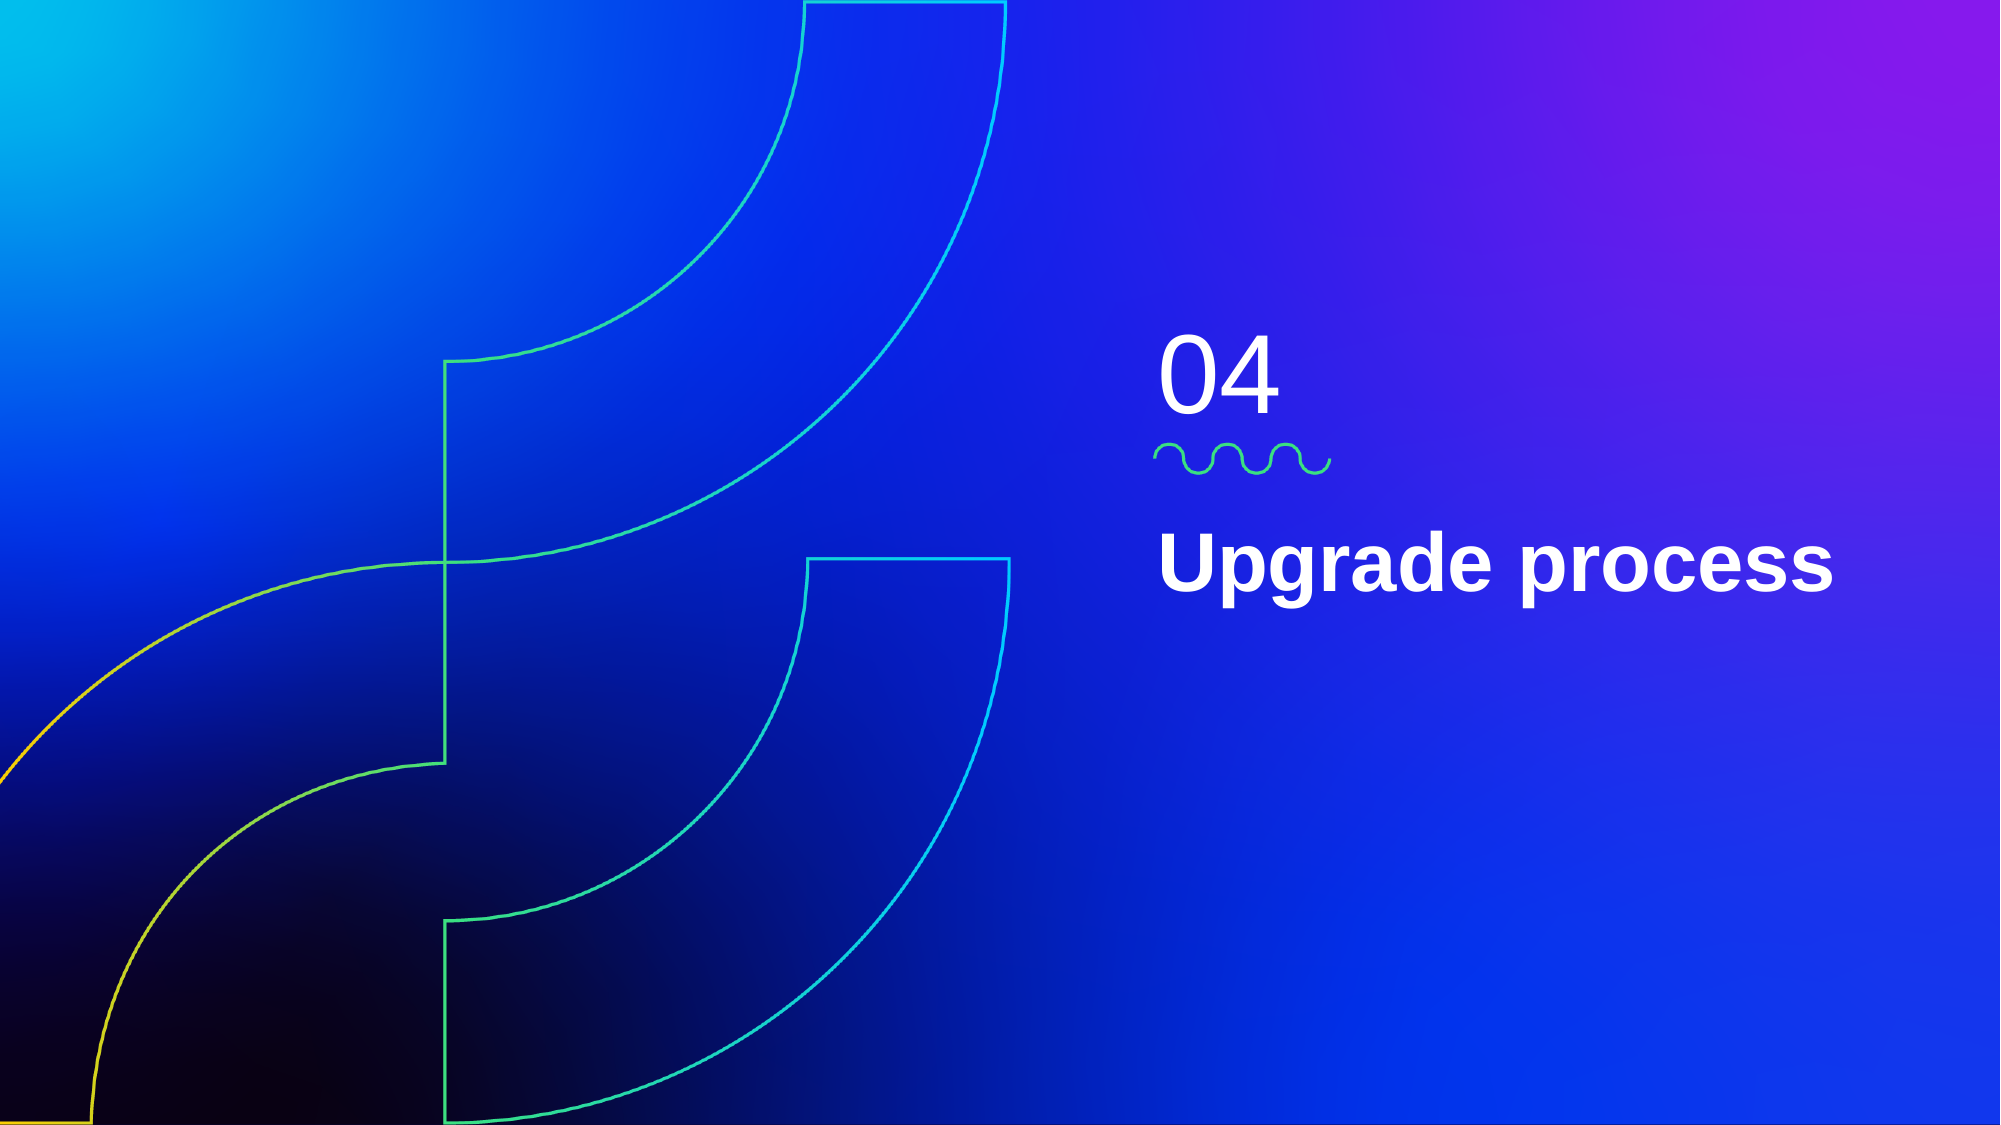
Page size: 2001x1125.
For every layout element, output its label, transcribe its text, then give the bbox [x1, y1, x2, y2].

list Upgrade process [1142, 500, 1880, 907]
list 04 [1142, 293, 1299, 443]
picture [0, 0, 2000, 1125]
